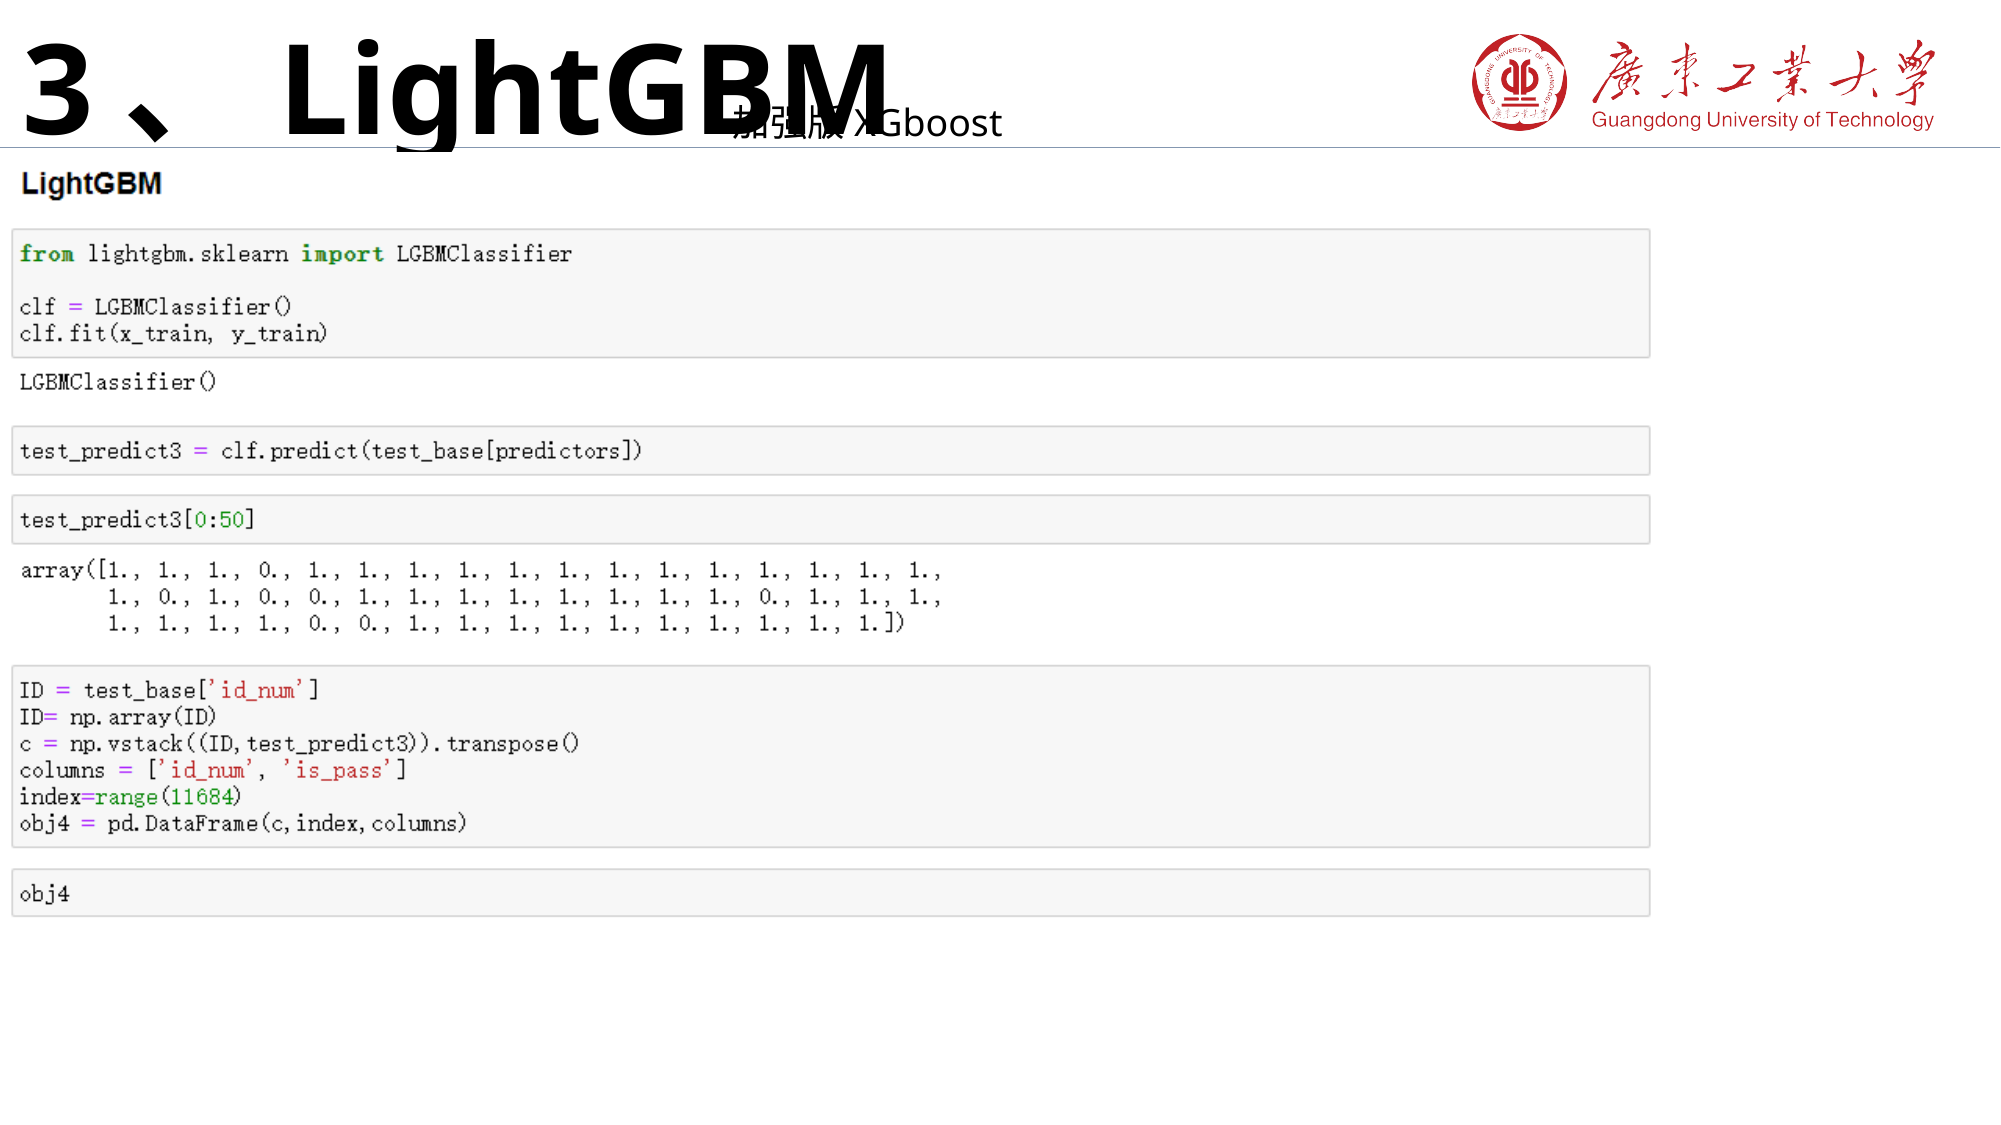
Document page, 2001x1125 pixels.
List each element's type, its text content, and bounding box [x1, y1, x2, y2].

picture [1472, 34, 1935, 131]
text_box 加强版XGboost [717, 91, 1291, 152]
text_box 3、LightGBM [7, 1, 1291, 152]
picture [7, 152, 1654, 925]
